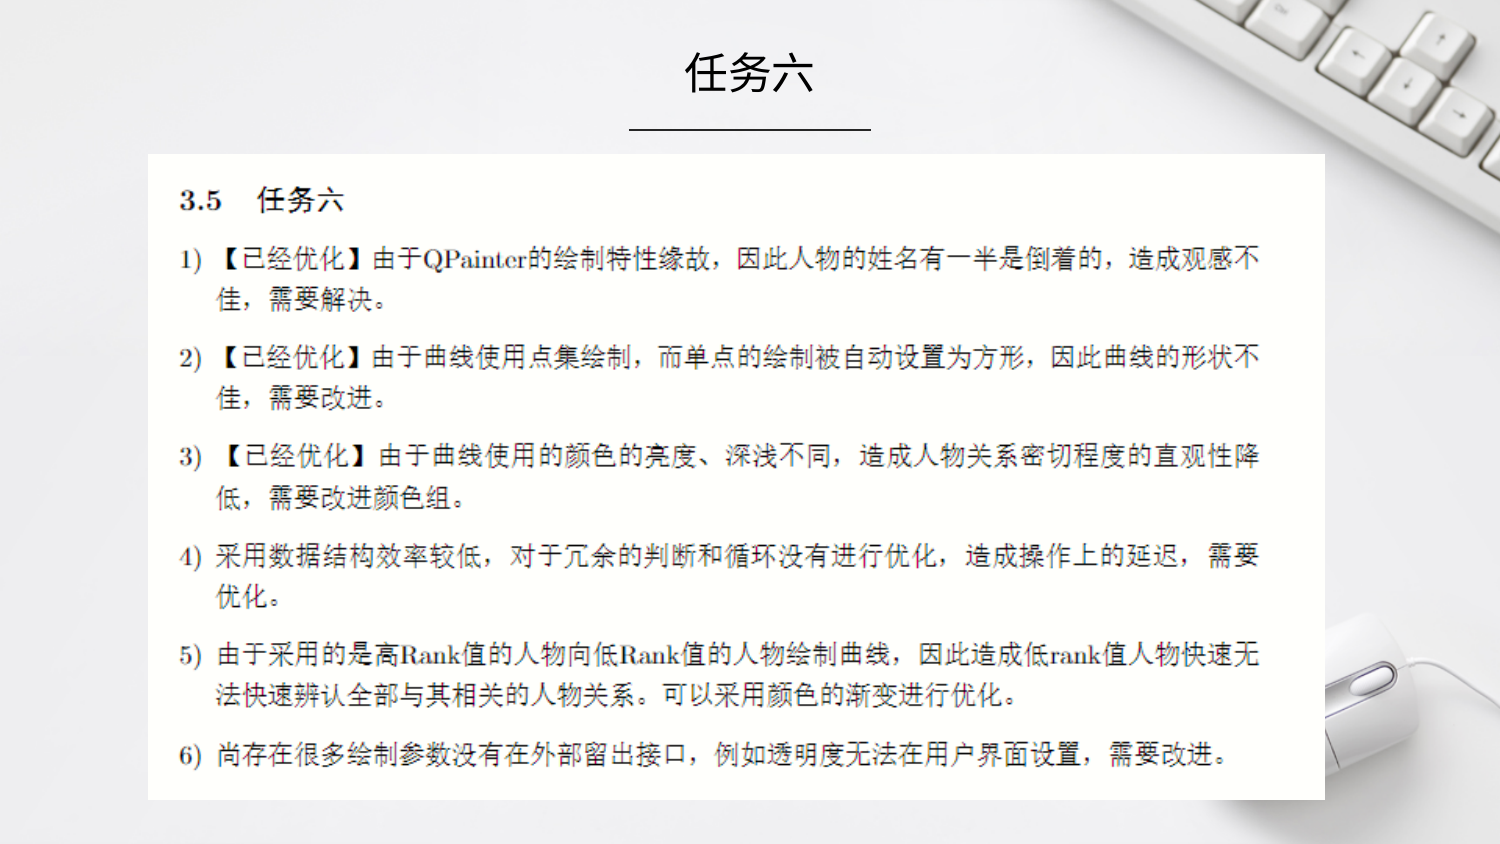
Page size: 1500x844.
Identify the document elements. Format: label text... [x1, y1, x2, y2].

list 任务六 [318, 44, 1182, 119]
picture [0, 0, 1500, 844]
